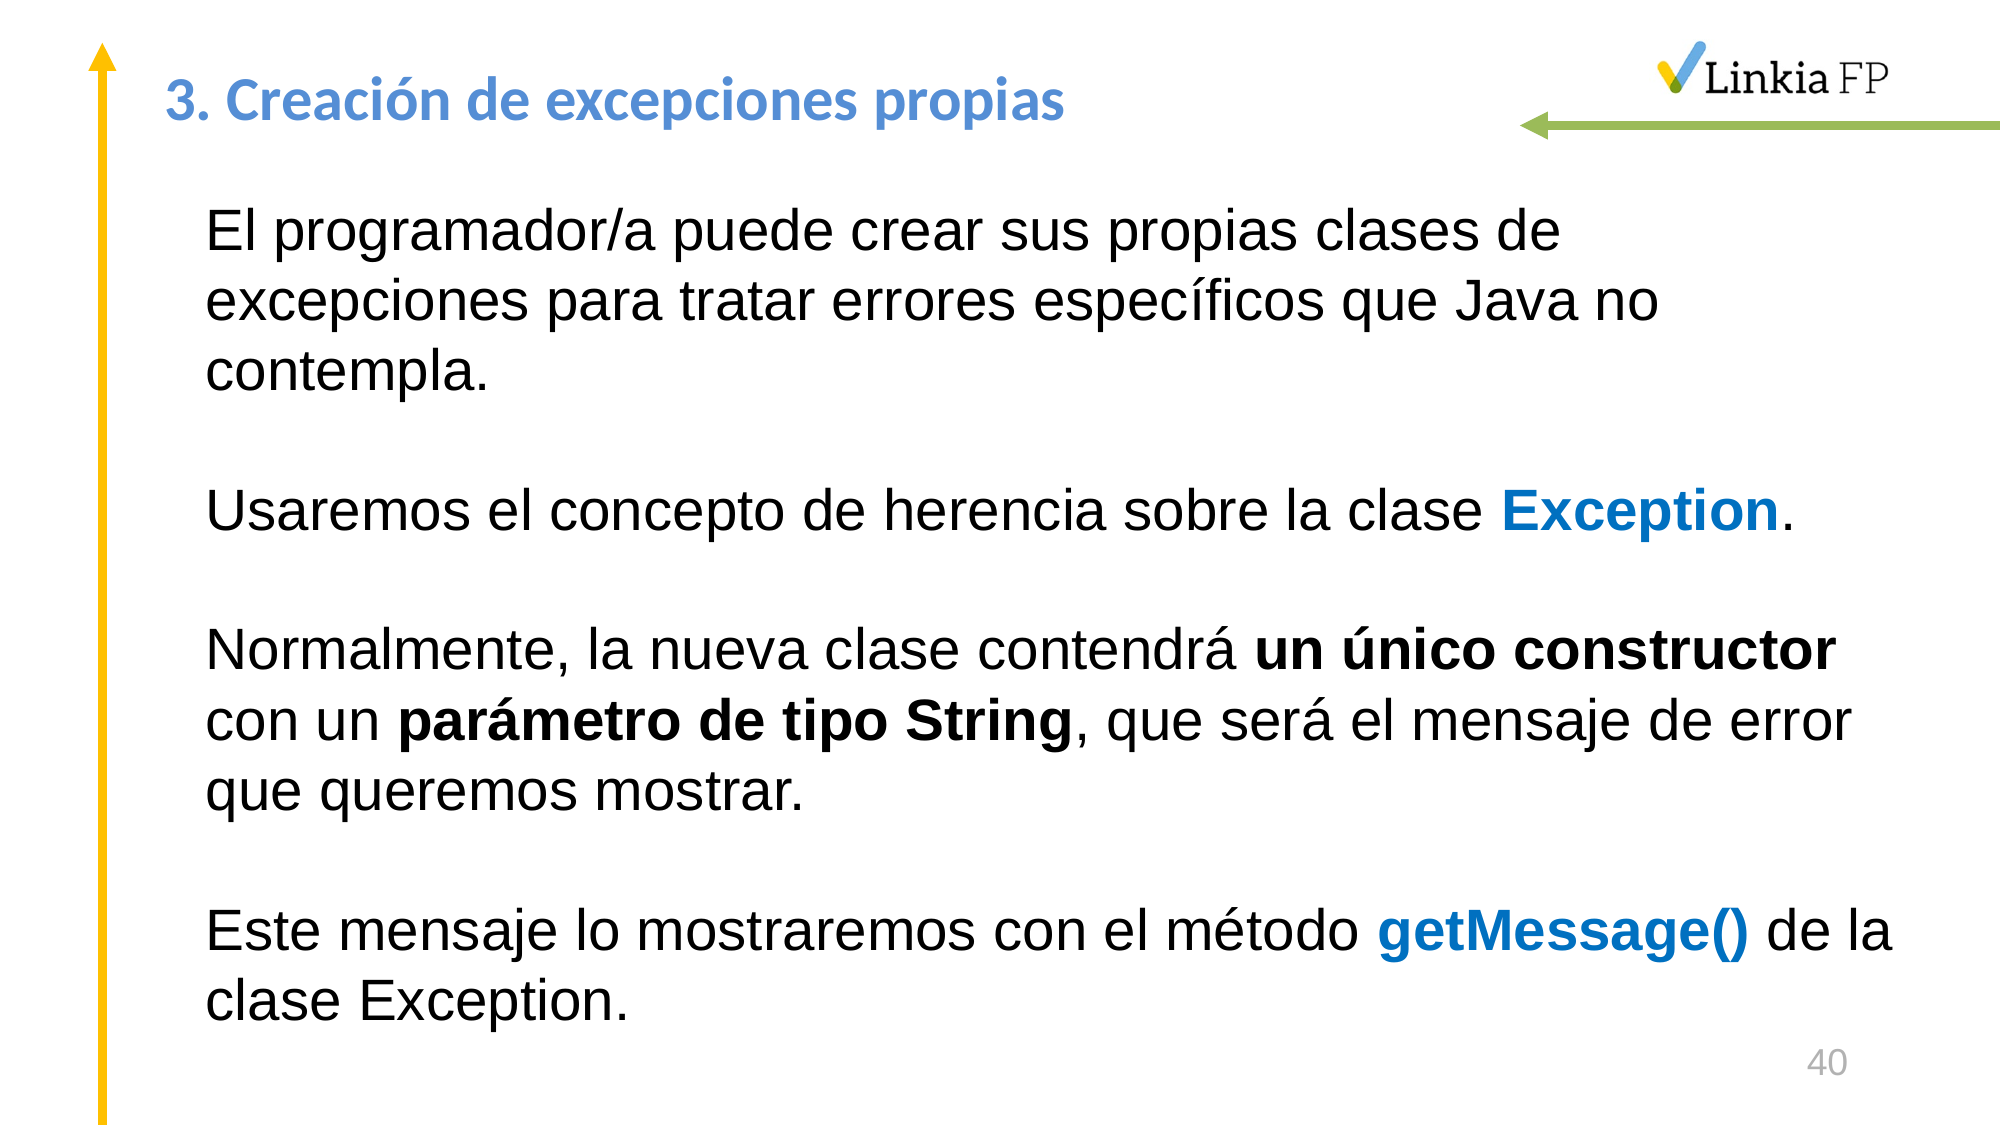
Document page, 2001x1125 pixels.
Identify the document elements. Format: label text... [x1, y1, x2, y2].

slide_number 40 [1413, 1030, 1864, 1091]
title 3. Creación de excepciones propias [149, 30, 1957, 160]
text_box El programador/a puede crear sus propias clases de excepciones para tratar errores específicos que Java no contempla. Usaremos el concepto de herencia sobre la clase Exception. Normalmente, la nueva clase contendrá un único constructor con un parámetro de tipo String, que será el mensaje de error que queremos mostrar. Este mensaje lo mostraremos con el método getMessage() de la clase Exception. [190, 184, 1916, 1039]
